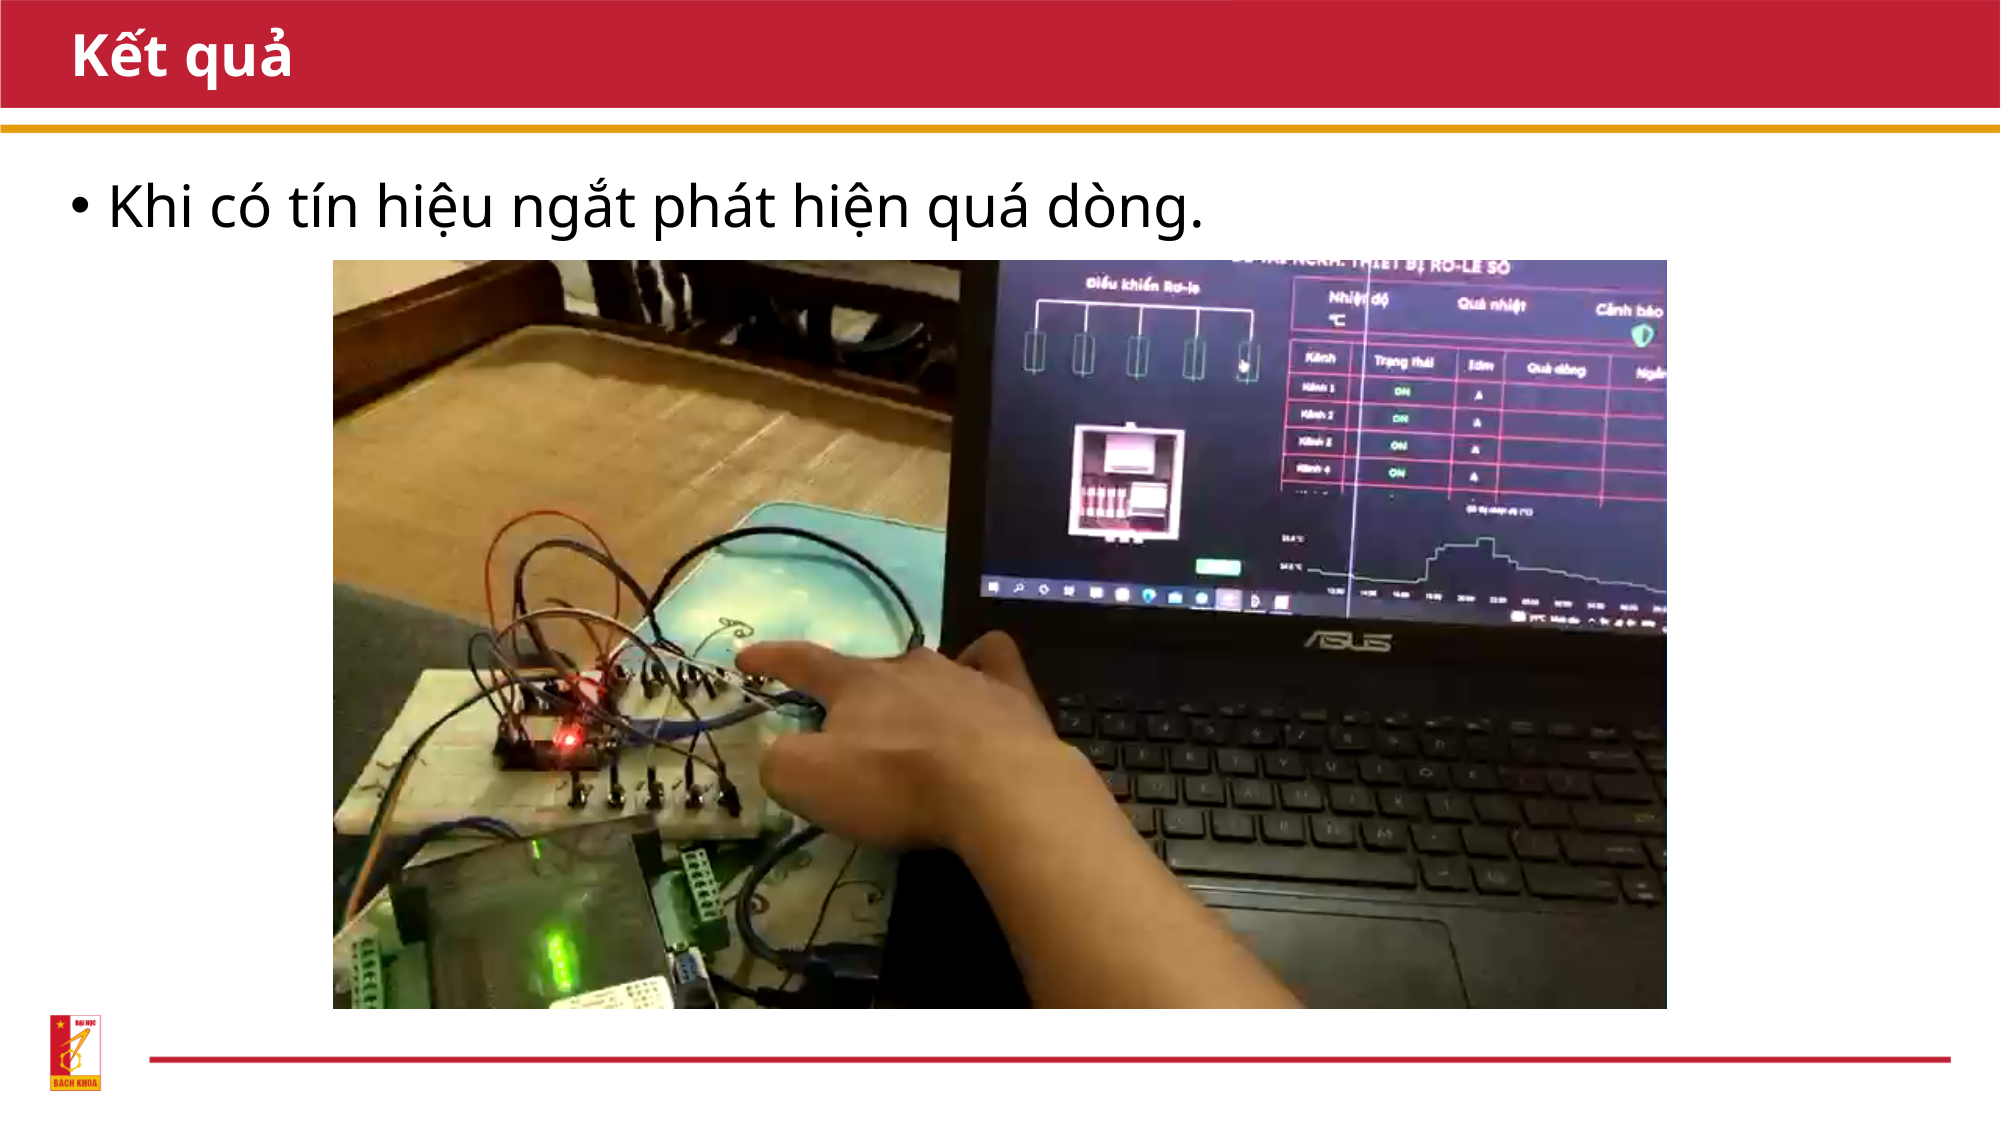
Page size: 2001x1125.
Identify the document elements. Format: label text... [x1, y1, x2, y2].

picture [0, 0, 2001, 1125]
title Kết quả [55, 18, 1945, 90]
list Khi có tín hiệu ngắt phát hiện quá dòng. [55, 169, 1945, 980]
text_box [332, 259, 1668, 1010]
